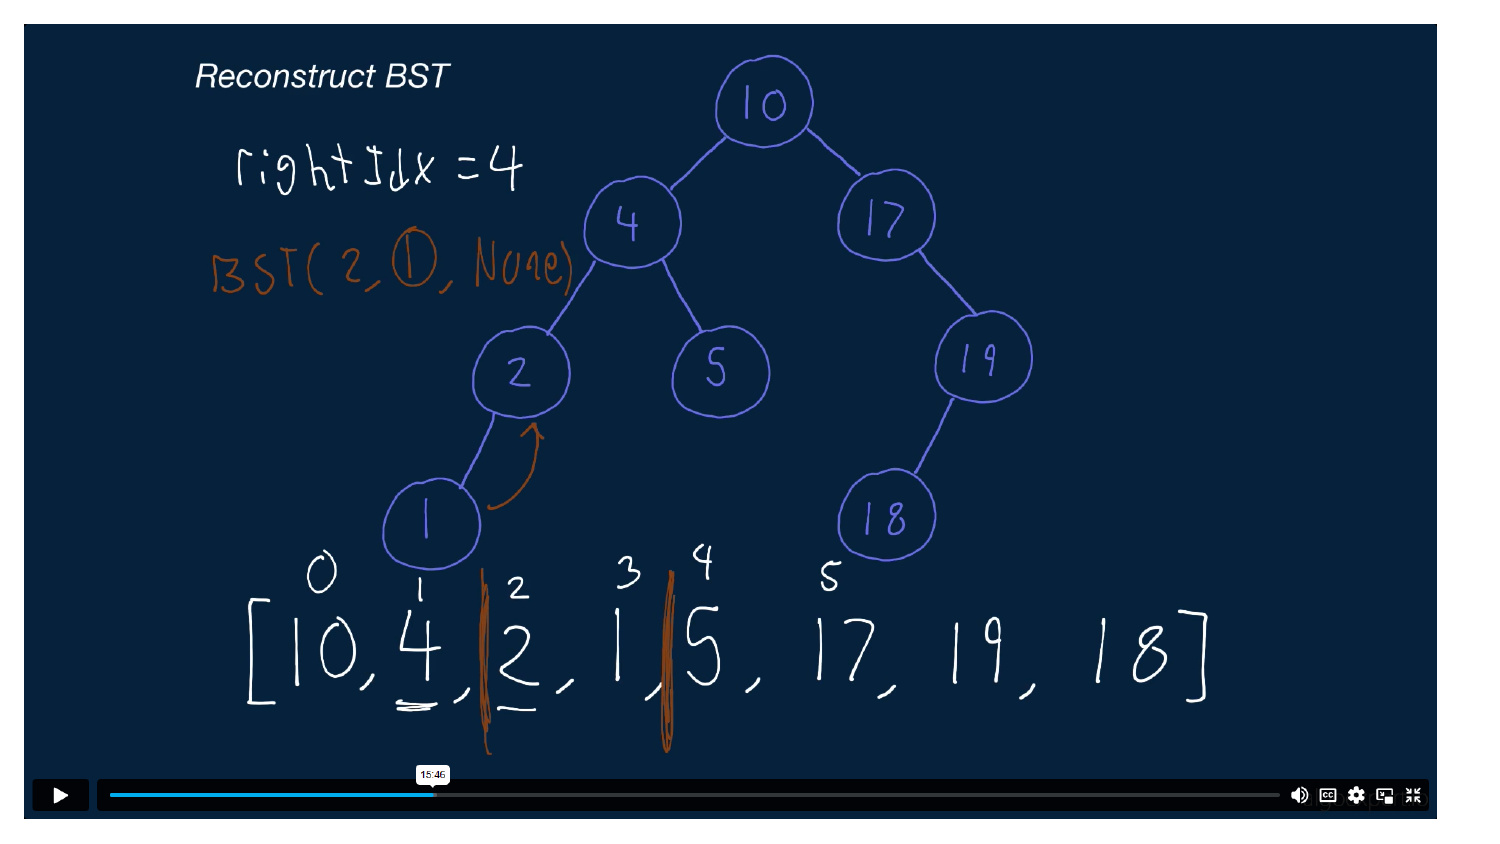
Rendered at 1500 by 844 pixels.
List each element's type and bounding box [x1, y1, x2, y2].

picture [24, 24, 1437, 819]
